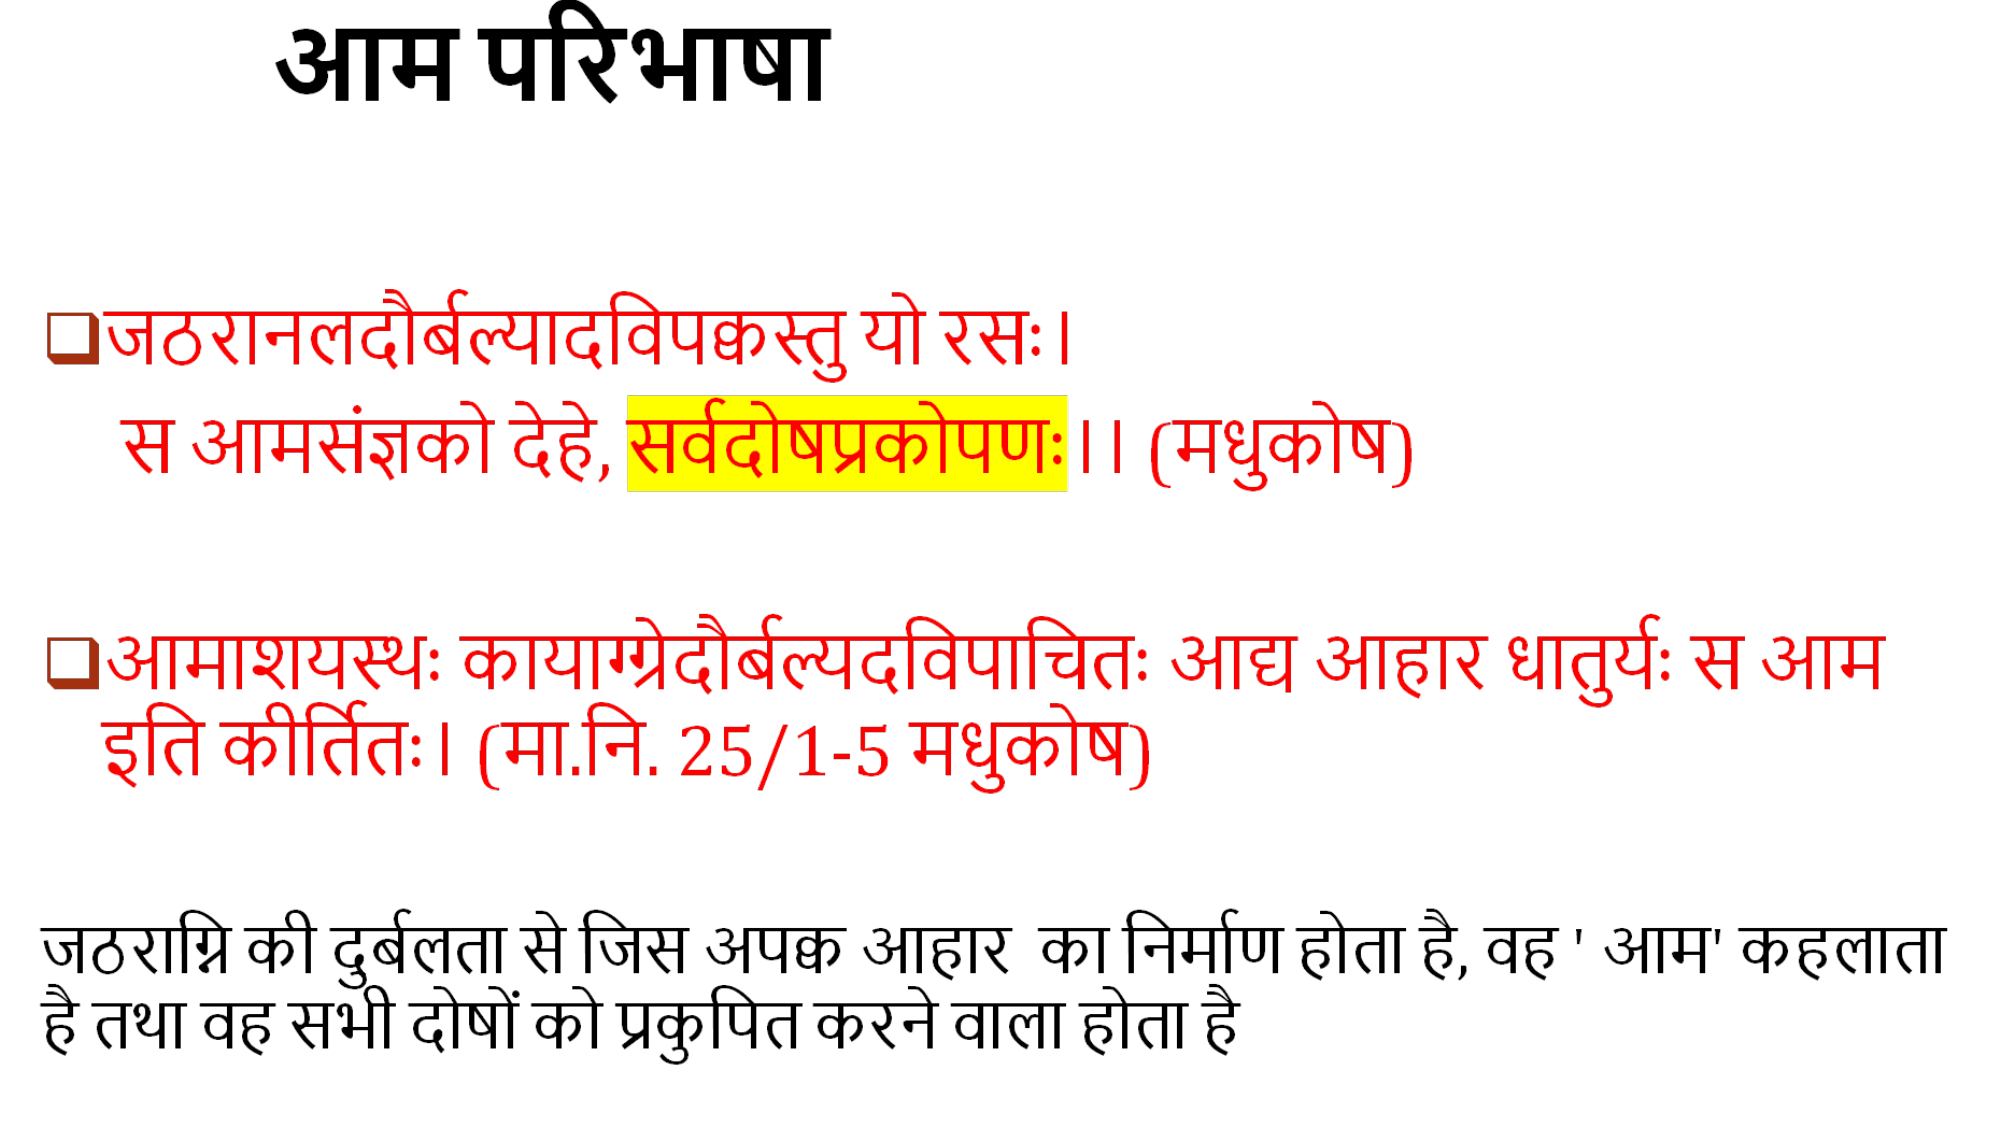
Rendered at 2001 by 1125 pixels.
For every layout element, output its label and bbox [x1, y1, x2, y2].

list [0, 0, 2000, 1125]
